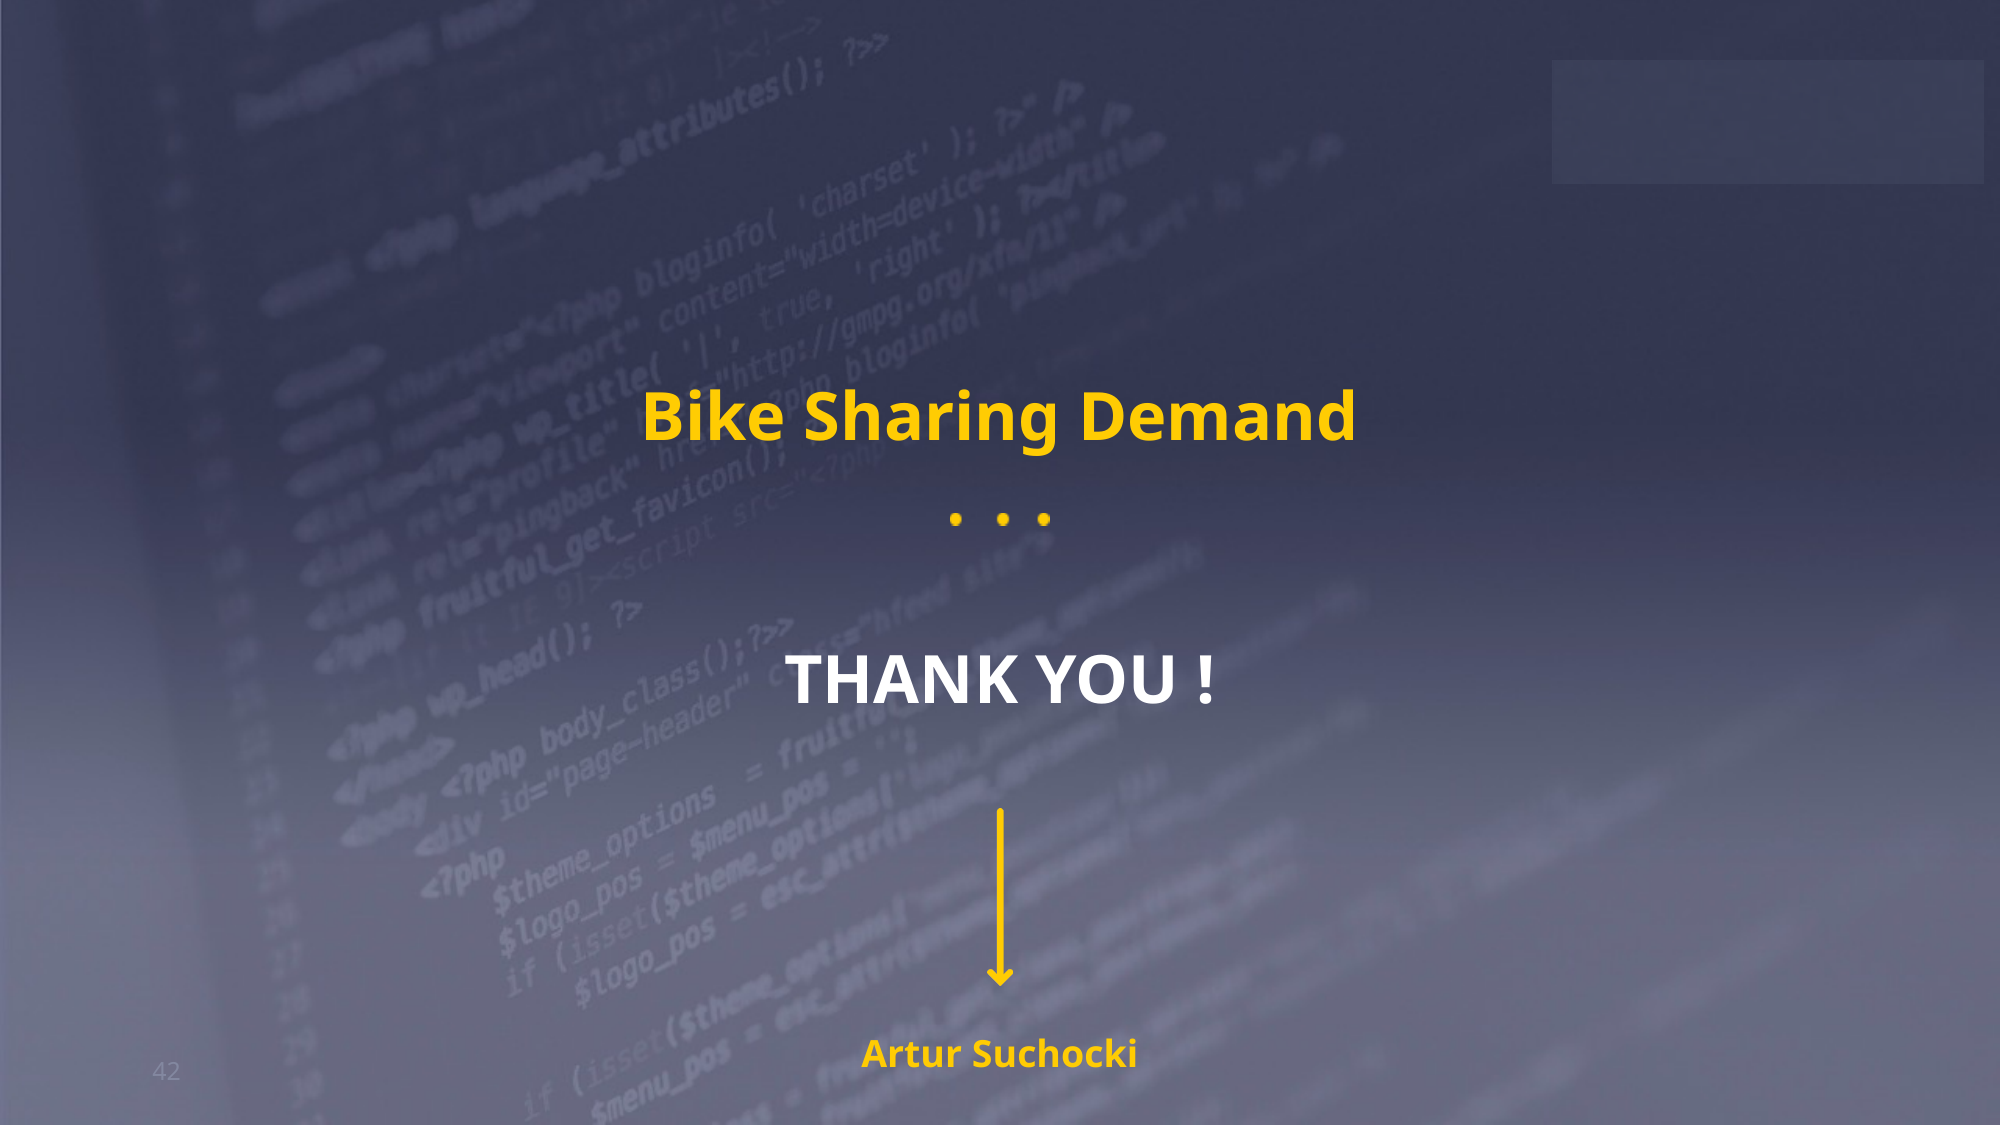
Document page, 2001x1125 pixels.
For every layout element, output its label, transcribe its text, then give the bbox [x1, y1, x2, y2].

title Bike Sharing Demand [137, 327, 1863, 511]
picture [0, 0, 2000, 1125]
slide_number 42 [137, 1042, 221, 1103]
list Artur Suchocki [137, 1008, 1863, 1103]
list THANK YOU ! [137, 571, 1863, 793]
